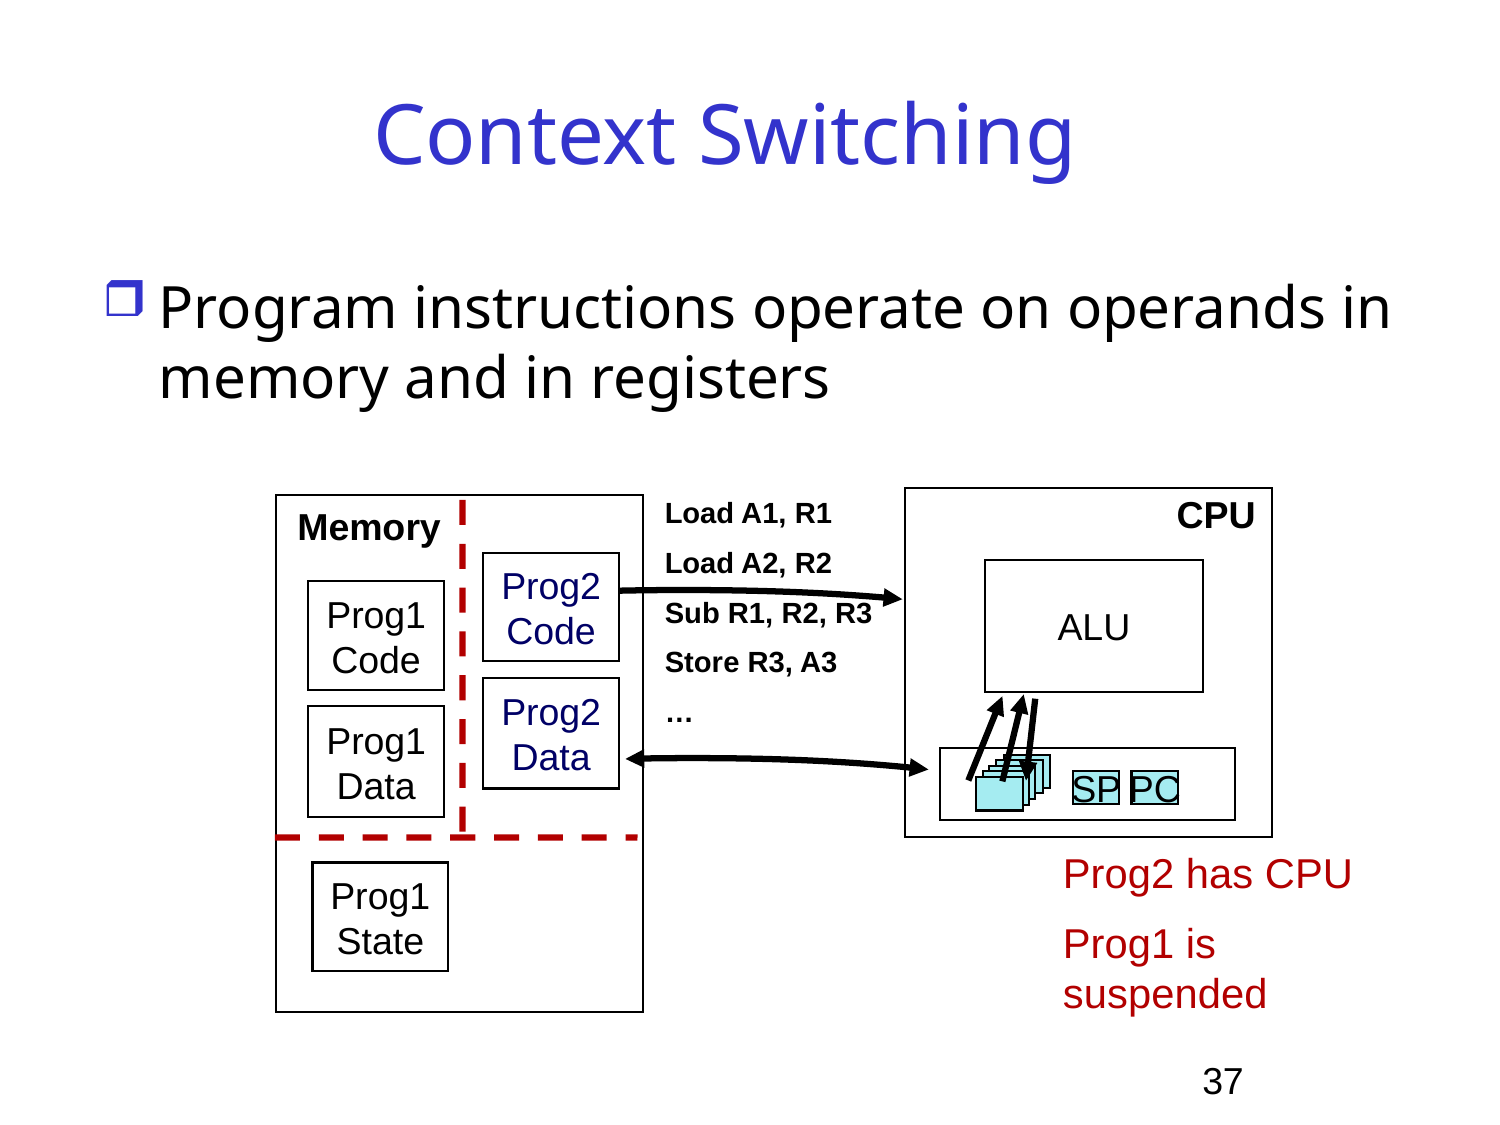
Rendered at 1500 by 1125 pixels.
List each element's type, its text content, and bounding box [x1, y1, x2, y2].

text_box Prog2 has CPU Prog1 is suspended [1048, 838, 1411, 1025]
title Context Switching [87, 37, 1363, 226]
text_box Prog2 Code [483, 552, 619, 662]
list Program instructions operate on operands in memory and in registers [87, 262, 1438, 1013]
text_box ALU [984, 559, 1203, 693]
text_box [276, 494, 643, 1013]
text_box Load A1, R1 Load A2, R2 Sub R1, R2, R3 Store R3, A3 … [650, 487, 902, 598]
text_box Load A1, R1 Load A2, R2 Sub R1, R2, R3 Store R3, A3 … [650, 600, 902, 736]
text_box [979, 696, 1004, 753]
text_box [1009, 694, 1027, 753]
text_box [622, 589, 903, 630]
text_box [976, 754, 1179, 811]
text_box Prog1 State [312, 862, 449, 972]
text_box Prog1 Code [308, 581, 444, 691]
text_box CPU [1161, 483, 1273, 544]
text_box [904, 488, 1272, 838]
text_box Memory [282, 495, 466, 556]
text_box Prog2 Data [483, 677, 619, 789]
text_box [939, 748, 1235, 820]
slide_number 37 [1187, 1050, 1500, 1125]
text_box [625, 752, 929, 807]
text_box Prog1 Data [308, 706, 444, 818]
